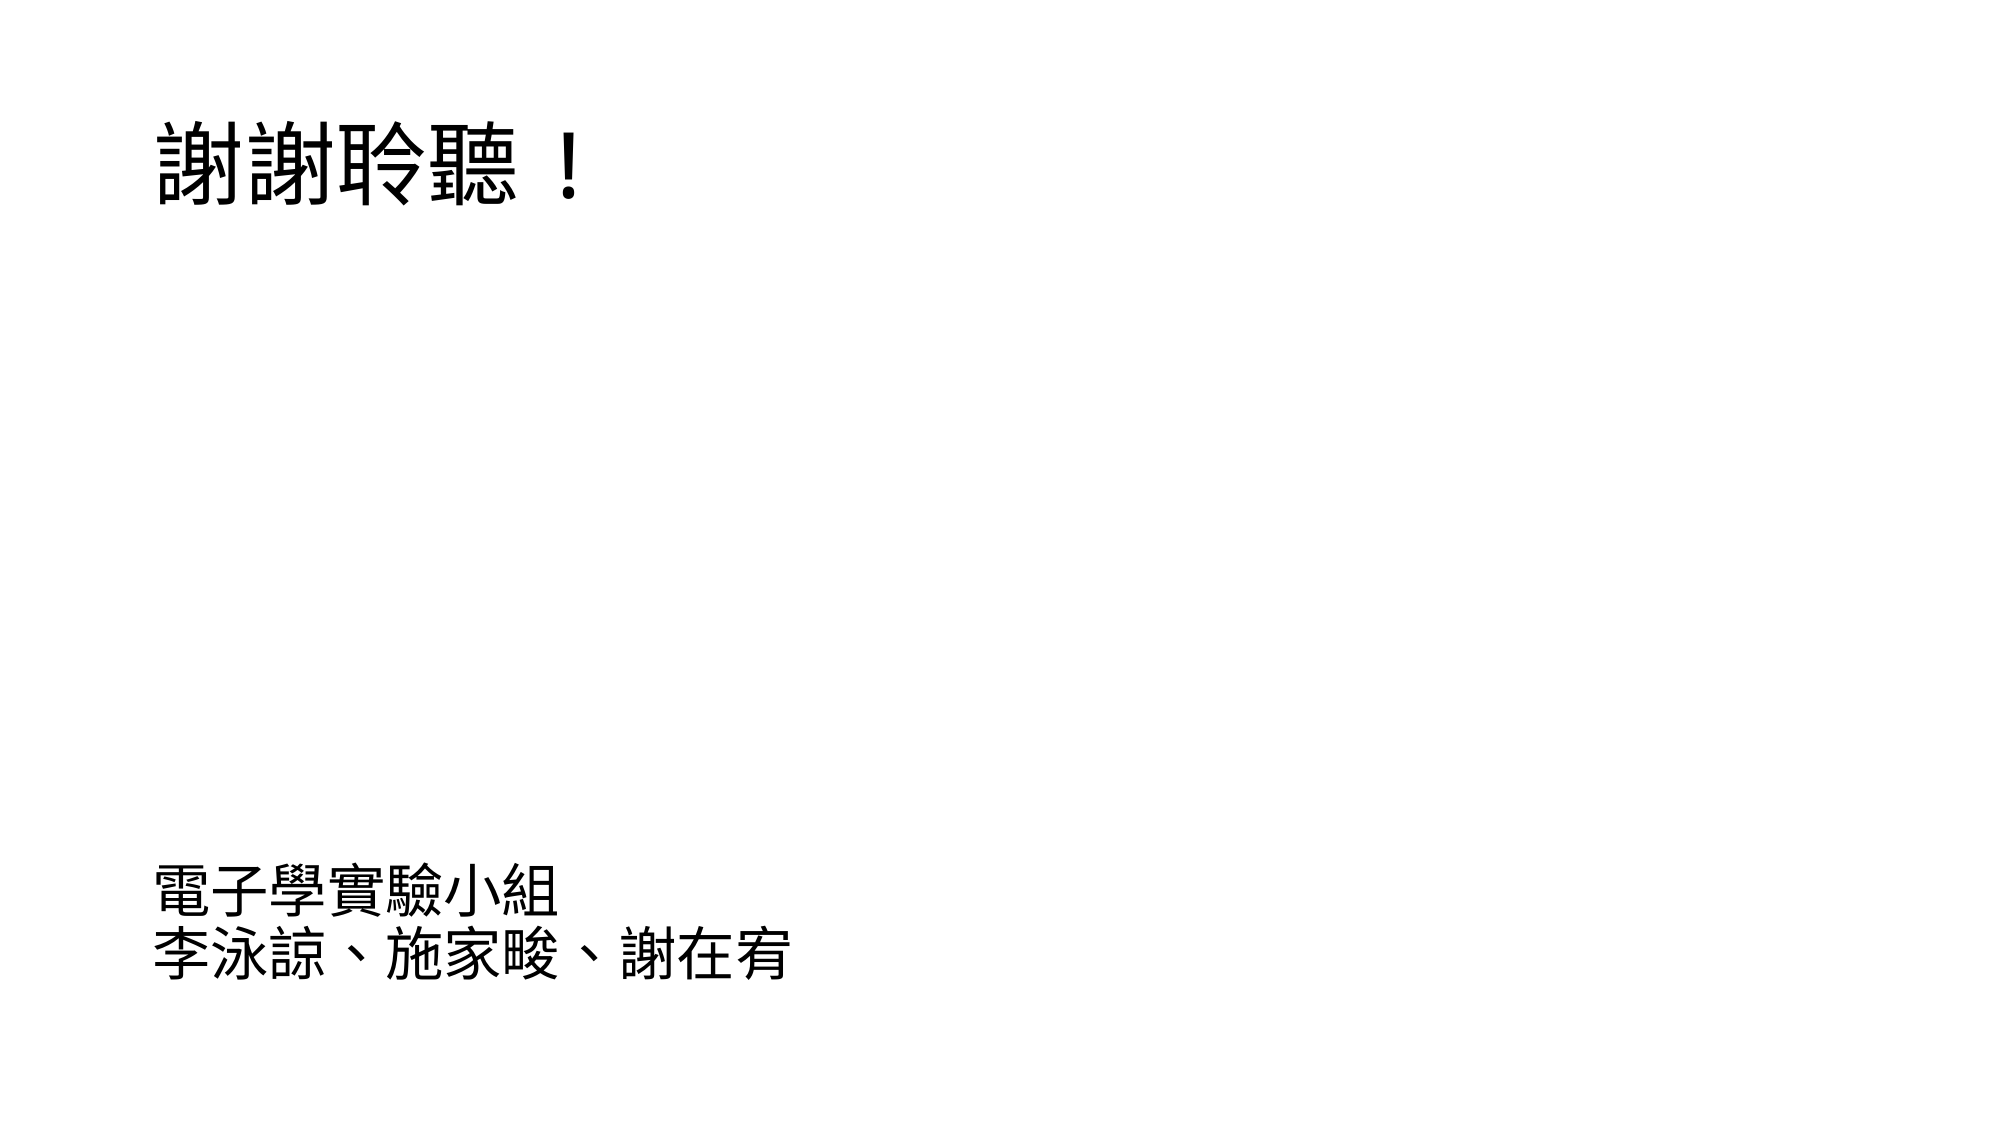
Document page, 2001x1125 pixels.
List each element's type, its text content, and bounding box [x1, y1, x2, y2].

list 電子學實驗小組 李泳諒、施家畯、謝在宥 [137, 854, 1863, 1014]
title 謝謝聆聽! [137, 59, 1863, 278]
